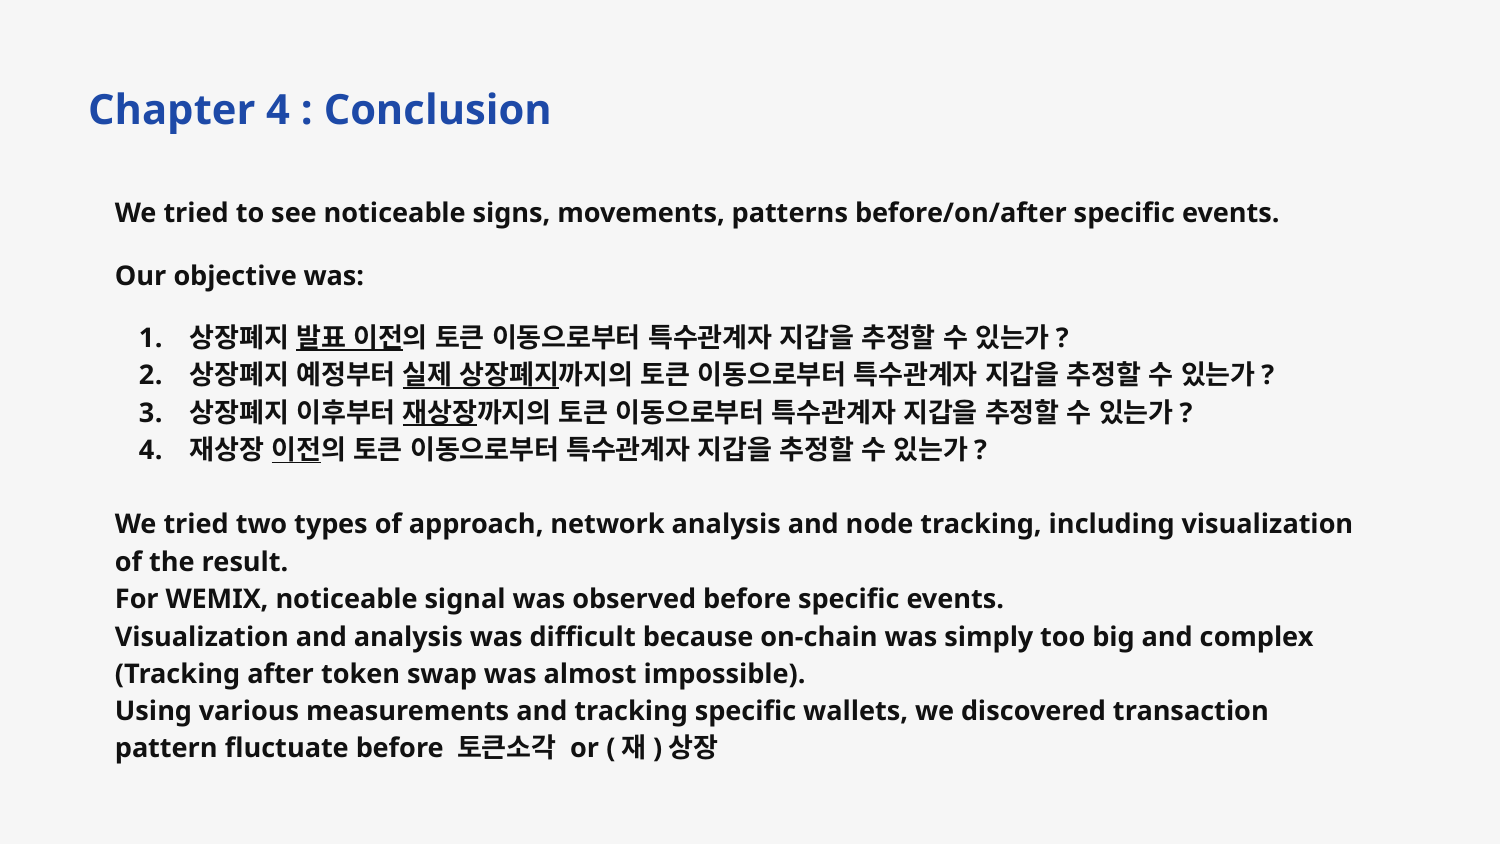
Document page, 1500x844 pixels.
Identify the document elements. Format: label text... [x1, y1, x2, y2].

title Chapter 4 : Conclusion [73, 30, 729, 187]
list We tried to see noticeable signs, movements, patterns before/on/after specific events. Our objective was: 상장폐지 발표 이전의 토큰 이동으로부터 특수관계자 지갑을 추정할 수 있는가? 상장폐지 예정부터 실제 상장폐지까지의 토큰 이동으로부터 특수관계자 지갑을 추정할 수 있는가? 상장폐지 이후부터 재상장까지의 토큰 이동으로부터 특수관계자 지갑을 추정할 수 있는가? 재상장 이전의 토큰 이동으로부터 특수관계자 지갑을 추정할 수 있는가? We tried two types of approach, network analysis and node tracking, including visualization of the result. For WEMIX, noticeable signal was observed before specific events. Visualization and analysis was difficult because on-chain was simply too big and complex (Tracking after token swap was almost impossible). Using various measurements and tracking specific wallets, we discovered transaction pattern fluctuate before 토큰소각 or (재)상장 [99, 175, 1382, 802]
